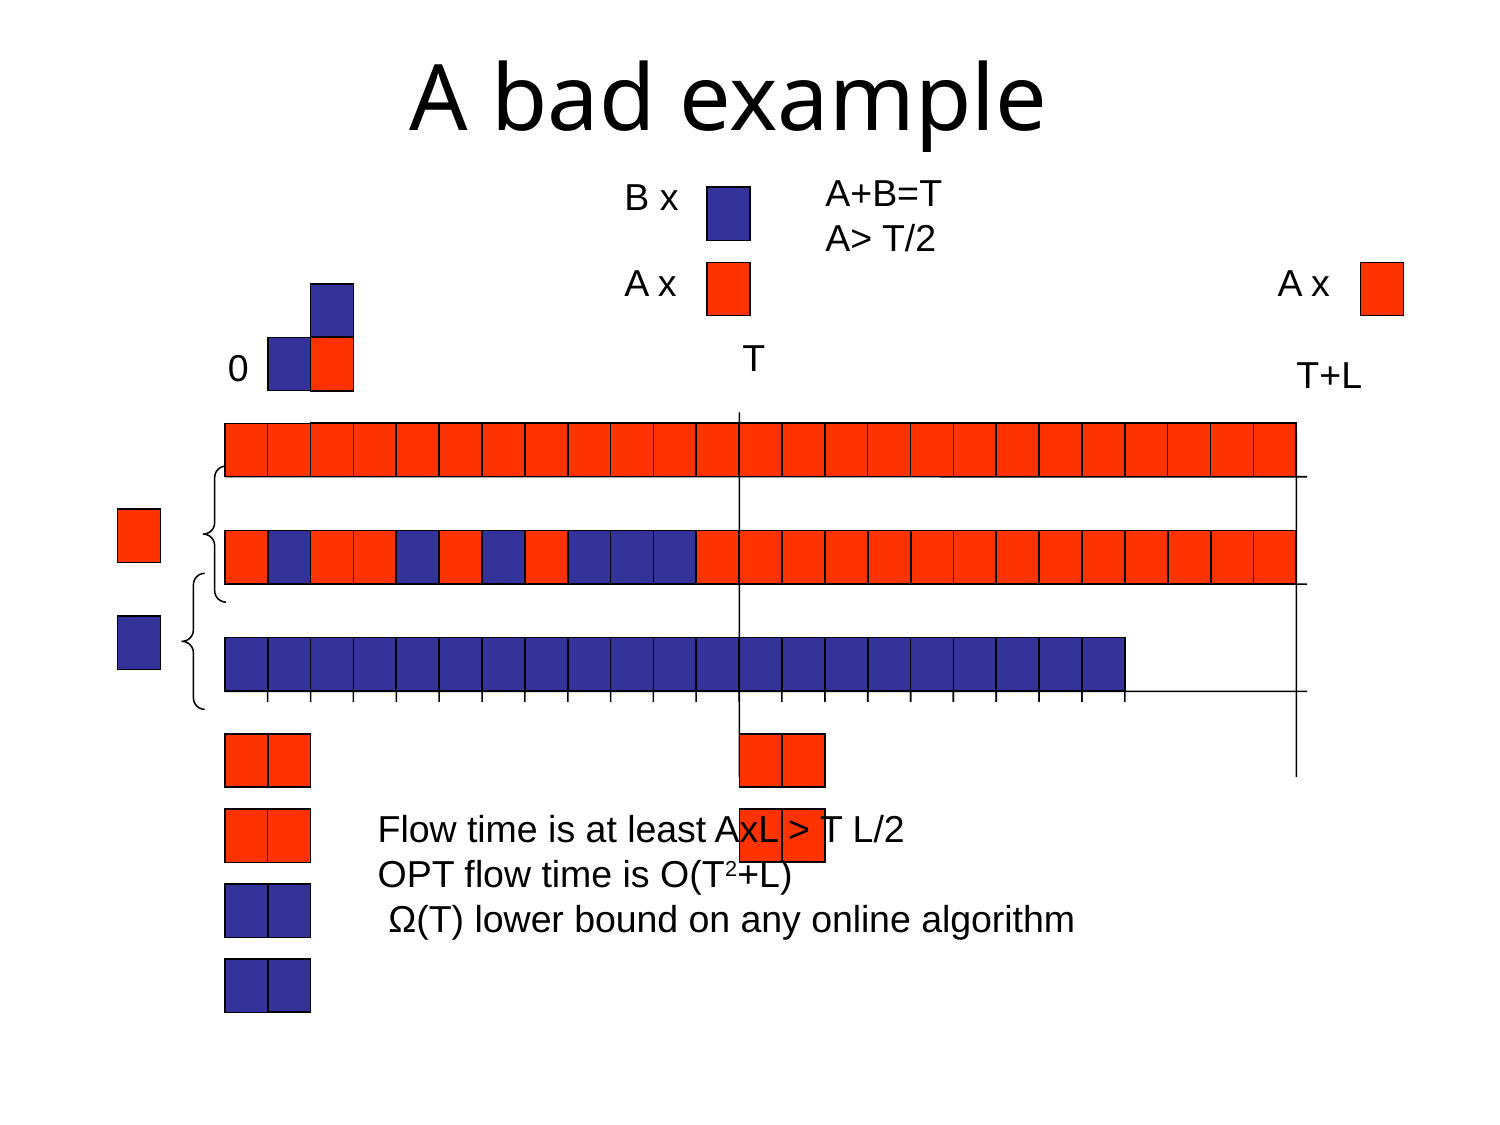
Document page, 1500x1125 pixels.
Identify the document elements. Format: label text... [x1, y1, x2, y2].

text_box [267, 958, 311, 1013]
text_box [653, 637, 696, 691]
text_box [868, 423, 910, 477]
text_box [997, 423, 1039, 477]
text_box [353, 423, 397, 477]
text_box [483, 423, 525, 477]
text_box [696, 530, 739, 584]
text_box [1082, 423, 1125, 477]
text_box [182, 573, 205, 710]
text_box A+B=T A> T/2 [811, 162, 957, 266]
text_box [224, 809, 267, 863]
text_box [868, 637, 910, 691]
text_box [482, 530, 525, 584]
text_box [267, 733, 311, 788]
text_box [910, 423, 954, 477]
text_box [267, 530, 310, 584]
text_box [696, 423, 739, 477]
text_box [954, 530, 997, 584]
text_box [1039, 423, 1082, 477]
text_box [611, 423, 654, 477]
text_box [440, 530, 482, 584]
text_box [117, 616, 161, 670]
text_box T [728, 326, 779, 386]
text_box [310, 423, 353, 477]
text_box [1083, 530, 1125, 584]
text_box [739, 423, 782, 477]
text_box [267, 883, 311, 938]
text_box [1210, 423, 1253, 477]
text_box [1039, 530, 1083, 584]
text_box [440, 637, 482, 691]
text_box [568, 637, 610, 691]
text_box [1125, 530, 1167, 584]
text_box [267, 337, 311, 391]
text_box [696, 637, 739, 691]
text_box [525, 530, 567, 584]
title A bad example [53, 0, 1404, 188]
text_box [707, 187, 750, 241]
text_box [567, 530, 611, 584]
text_box [1253, 423, 1297, 477]
text_box [739, 733, 783, 788]
text_box [782, 637, 824, 691]
text_box [610, 637, 653, 691]
text_box [224, 423, 267, 477]
text_box [397, 423, 439, 477]
text_box [783, 733, 825, 788]
text_box [707, 262, 750, 316]
text_box [310, 283, 354, 338]
text_box [824, 637, 868, 691]
text_box [825, 530, 868, 584]
text_box [354, 530, 397, 584]
text_box [397, 637, 440, 691]
text_box [1360, 262, 1404, 316]
text_box A x [610, 251, 691, 311]
text_box [782, 423, 824, 477]
text_box [311, 338, 354, 391]
text_box [482, 637, 524, 691]
text_box [1125, 423, 1167, 477]
text_box [910, 637, 953, 691]
text_box [654, 423, 696, 477]
text_box [868, 530, 910, 584]
text_box [310, 637, 353, 691]
text_box [782, 530, 825, 584]
text_box [524, 637, 568, 691]
text_box [653, 530, 696, 584]
text_box B x [610, 166, 693, 225]
text_box [224, 637, 268, 691]
text_box [117, 509, 161, 563]
text_box [739, 637, 782, 691]
text_box [1167, 423, 1210, 477]
text_box [611, 530, 653, 584]
text_box [1082, 637, 1125, 691]
text_box [1253, 530, 1297, 584]
text_box [224, 883, 267, 938]
text_box [224, 530, 267, 584]
text_box [353, 637, 397, 691]
text_box [1210, 530, 1253, 584]
text_box [439, 423, 483, 477]
text_box [997, 530, 1039, 584]
text_box [953, 637, 996, 691]
text_box [267, 809, 311, 863]
text_box T+L [1282, 344, 1377, 404]
text_box 0 [214, 337, 263, 396]
text_box [310, 530, 354, 584]
text_box [1039, 637, 1082, 691]
text_box [954, 423, 997, 477]
text_box [203, 466, 227, 603]
text_box [567, 423, 611, 477]
text_box [1167, 530, 1210, 584]
text_box [268, 637, 310, 691]
text_box [996, 637, 1039, 691]
text_box [824, 423, 868, 477]
text_box [739, 530, 782, 584]
text_box [525, 423, 567, 477]
text_box Flow time is at least AxL > T L/2 OPT flow time is O(T2+L) Ω(T) lower bound on any online algorithm [364, 798, 1276, 947]
text_box [224, 733, 267, 788]
text_box [224, 959, 267, 1013]
text_box A x [1264, 251, 1344, 311]
text_box [910, 530, 954, 584]
text_box [267, 423, 310, 477]
text_box [397, 530, 440, 584]
